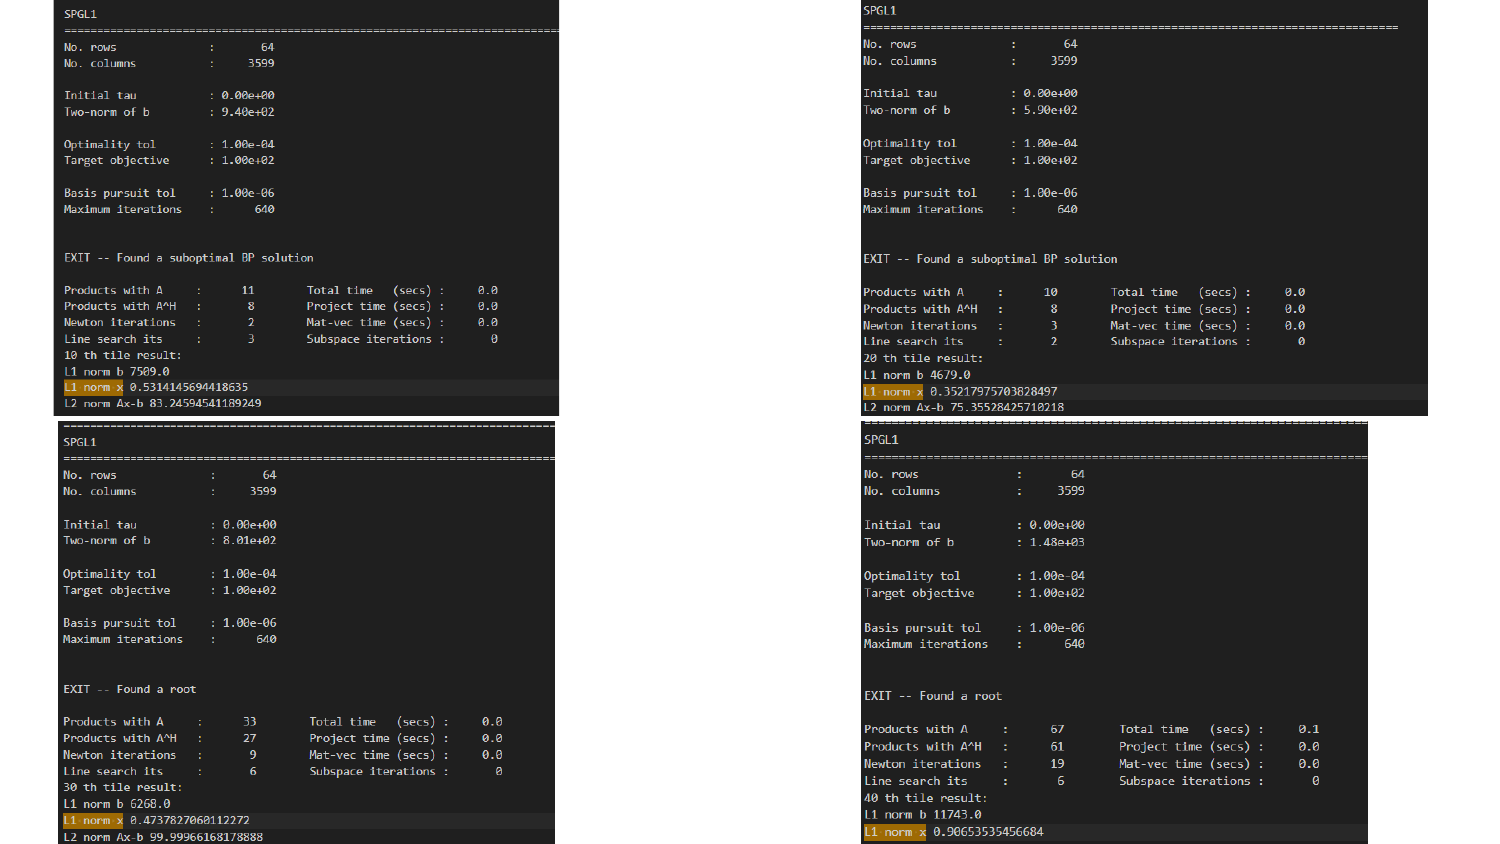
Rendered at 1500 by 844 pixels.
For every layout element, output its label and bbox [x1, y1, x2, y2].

picture [57, 421, 555, 844]
picture [861, 421, 1368, 844]
picture [53, 0, 560, 416]
picture [861, 0, 1428, 416]
